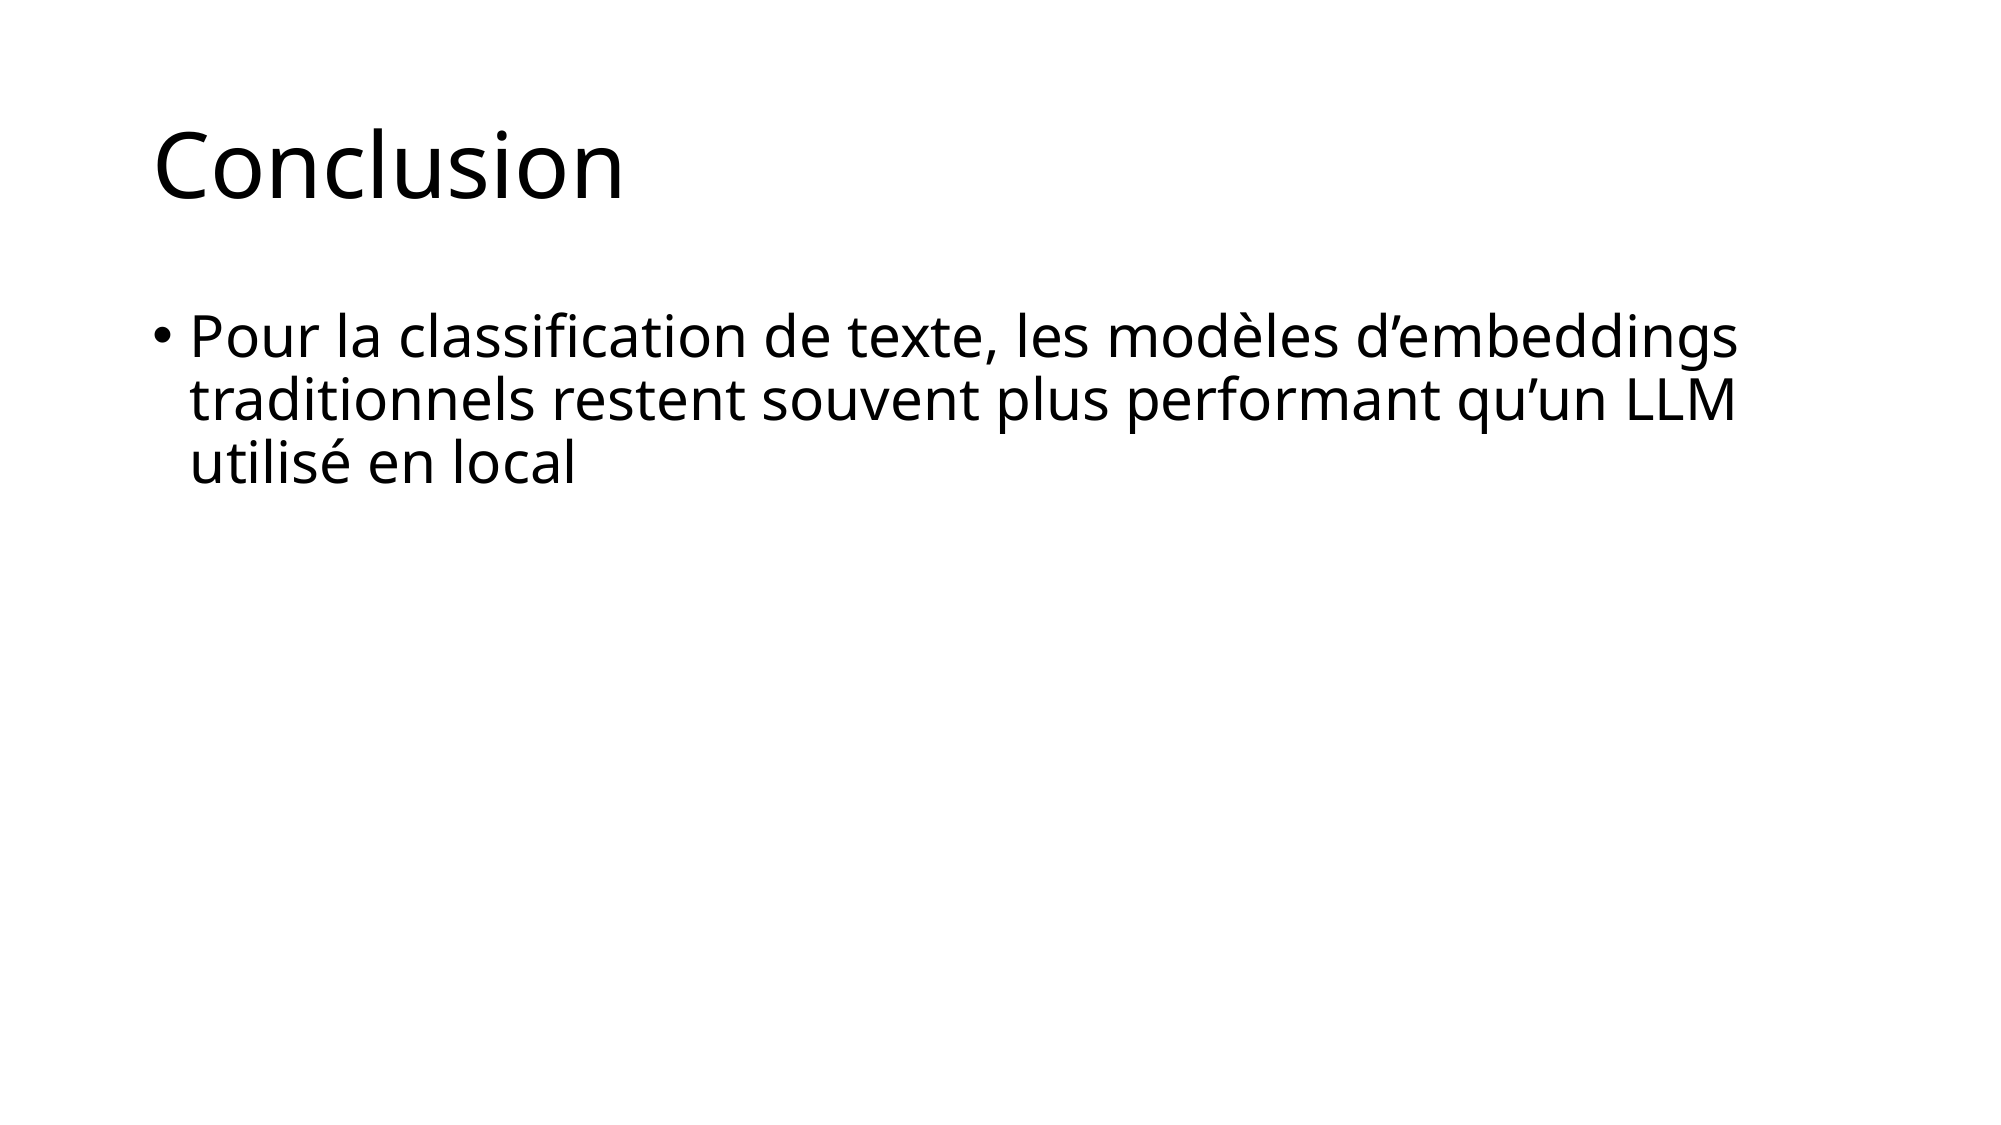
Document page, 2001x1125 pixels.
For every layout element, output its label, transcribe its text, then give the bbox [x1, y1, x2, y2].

title Conclusion [137, 59, 1863, 278]
list Pour la classification de texte, les modèles d’embeddings traditionnels restent souvent plus performant qu’un LLM utilisé en local [137, 299, 1863, 1014]
